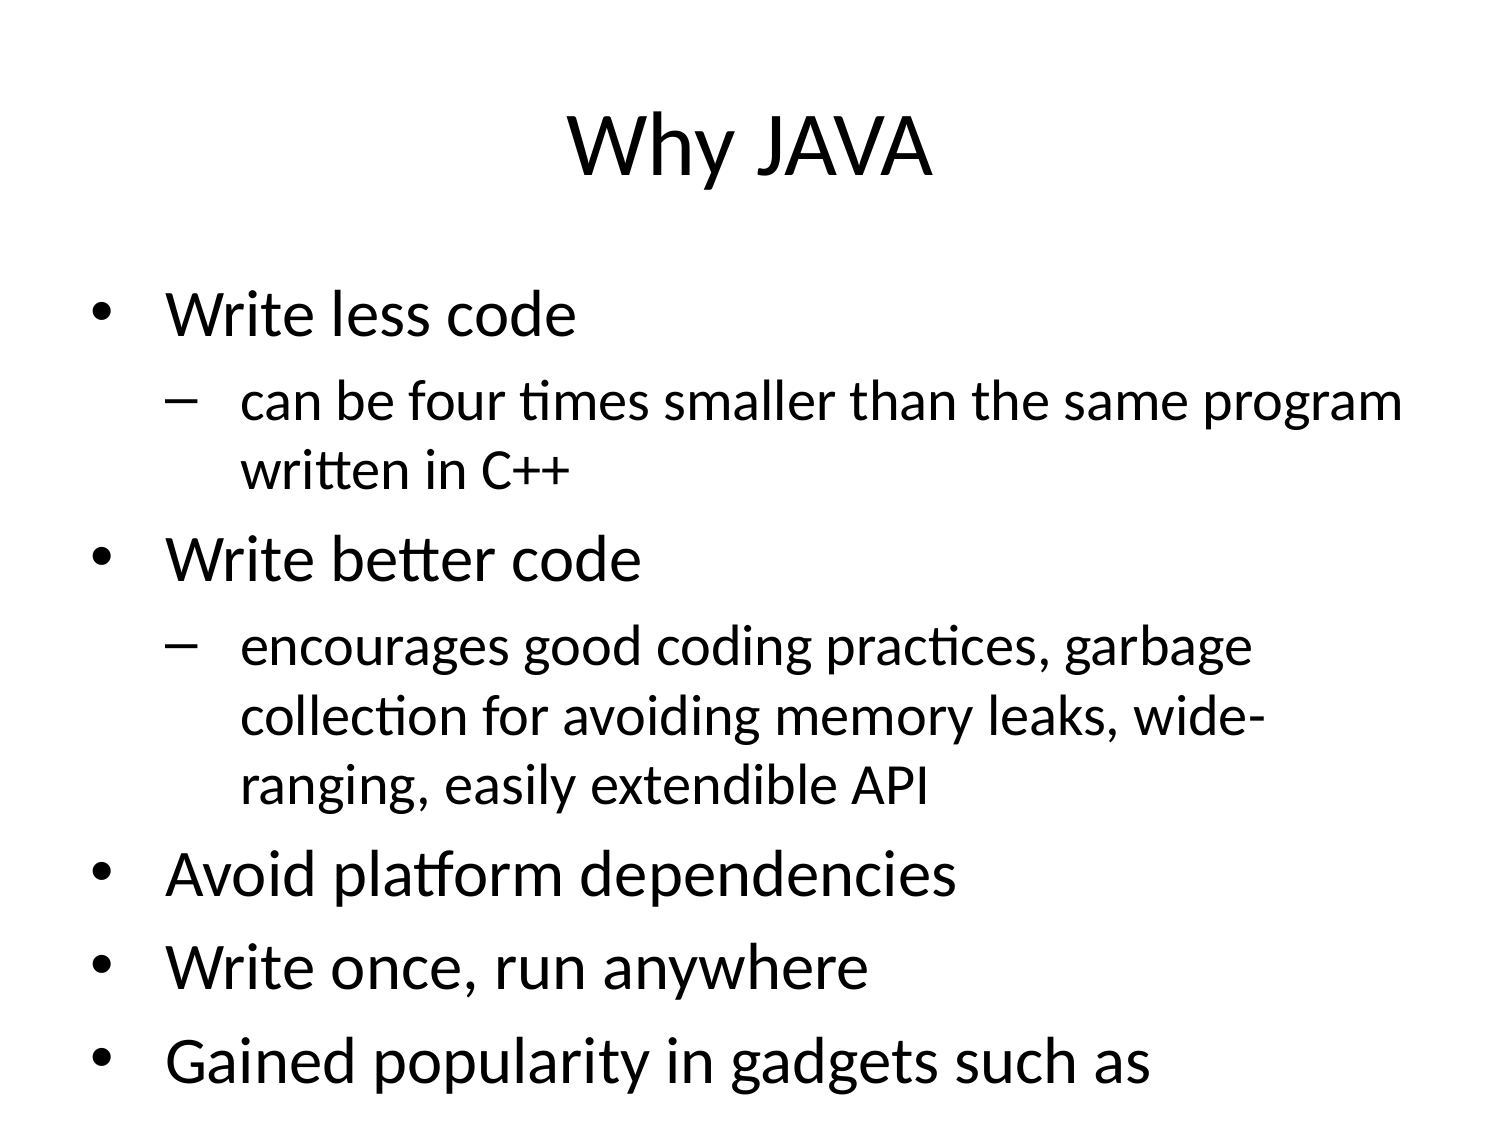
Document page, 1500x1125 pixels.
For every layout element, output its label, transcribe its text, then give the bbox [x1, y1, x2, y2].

list Write less code can be four times smaller than the same program written in C++ Write better code encourages good coding practices, garbage collection for avoiding memory leaks, wide-ranging, easily extendible API Avoid platform dependencies Write once, run anywhere Gained popularity in gadgets such as PDAs, cell phones etc. [75, 262, 1425, 1005]
title Why JAVA [75, 45, 1425, 233]
